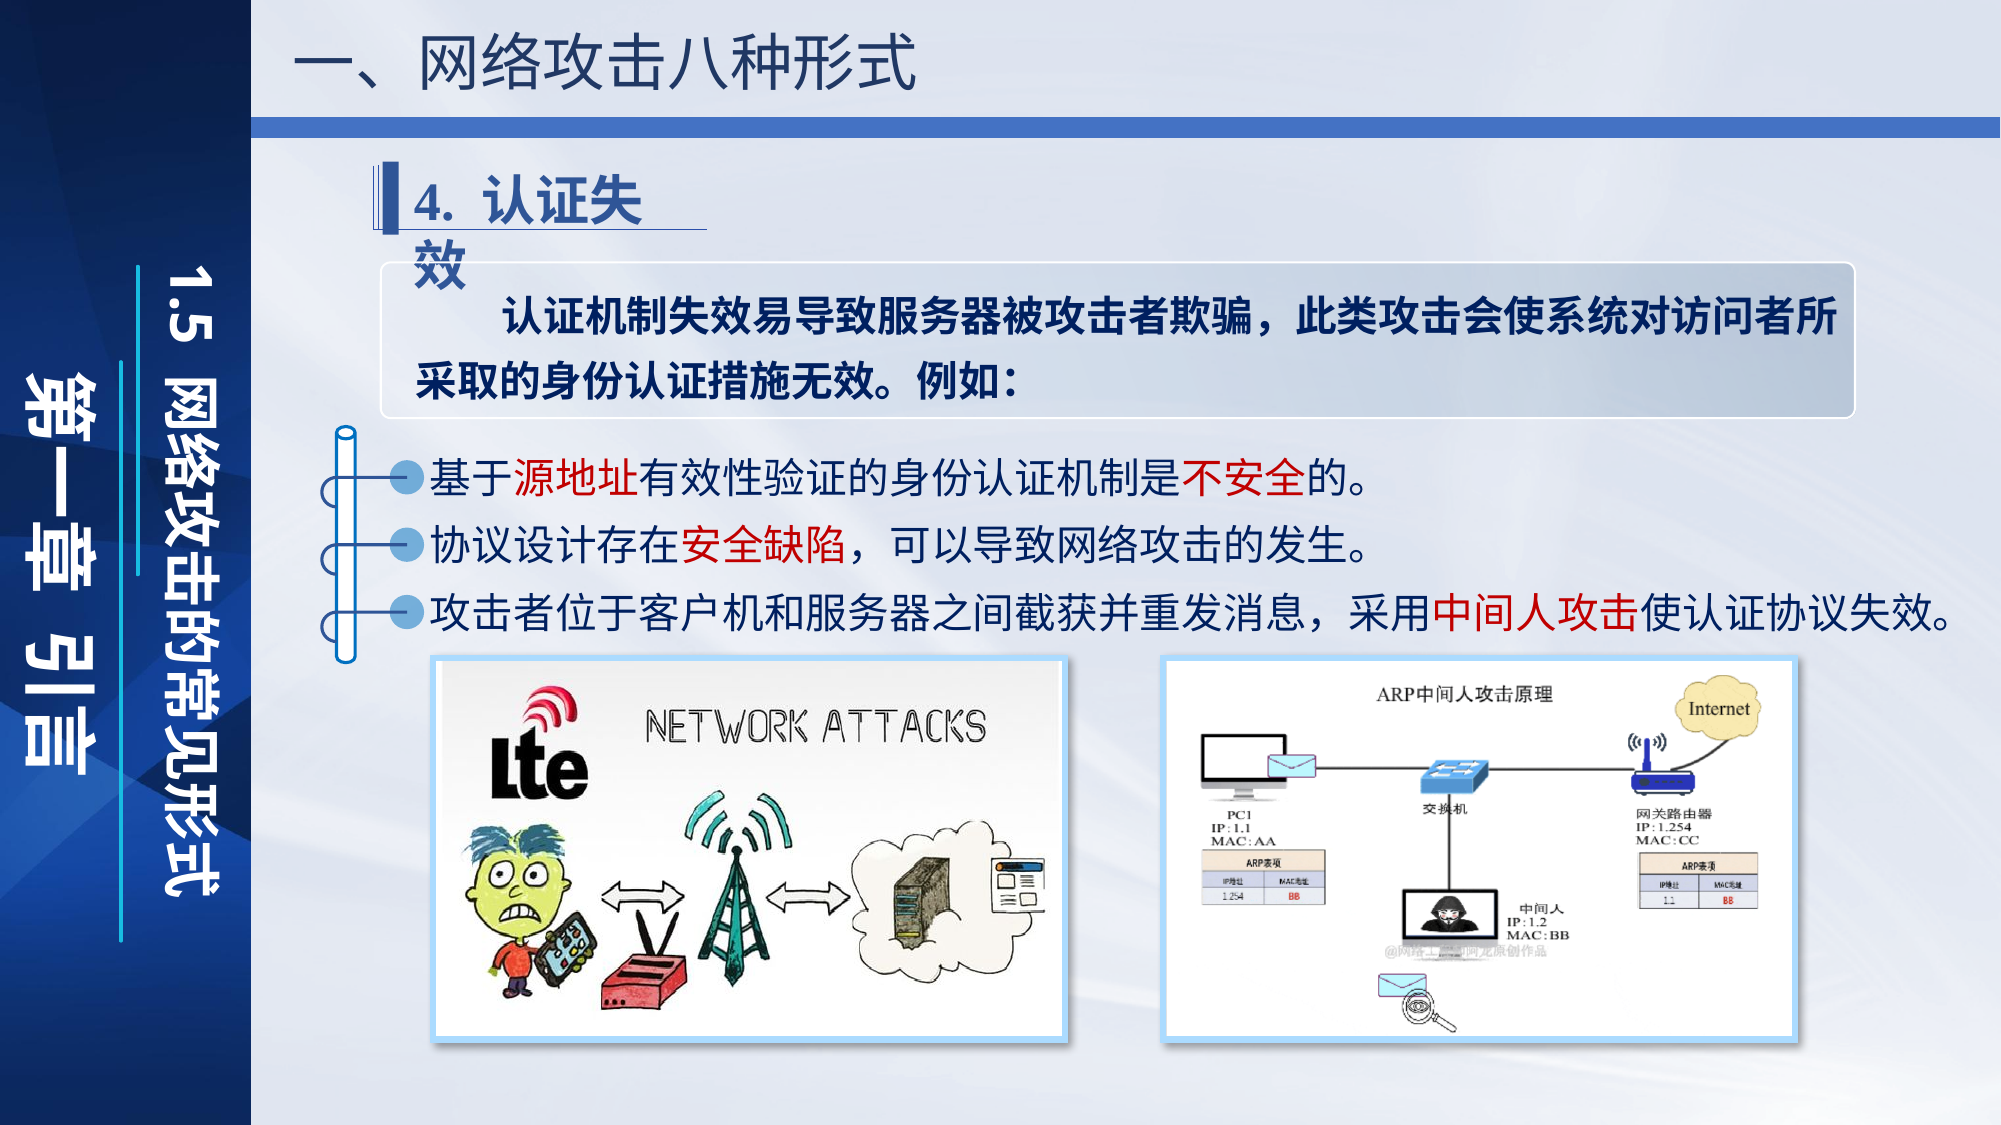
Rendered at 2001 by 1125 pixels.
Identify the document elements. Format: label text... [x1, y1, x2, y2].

picture [0, 0, 251, 1125]
text_box 一、网络攻击八种形式 [277, 15, 933, 106]
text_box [380, 260, 1864, 419]
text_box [372, 159, 707, 240]
picture [1166, 661, 1792, 1037]
picture [436, 661, 1062, 1037]
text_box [321, 426, 1960, 663]
